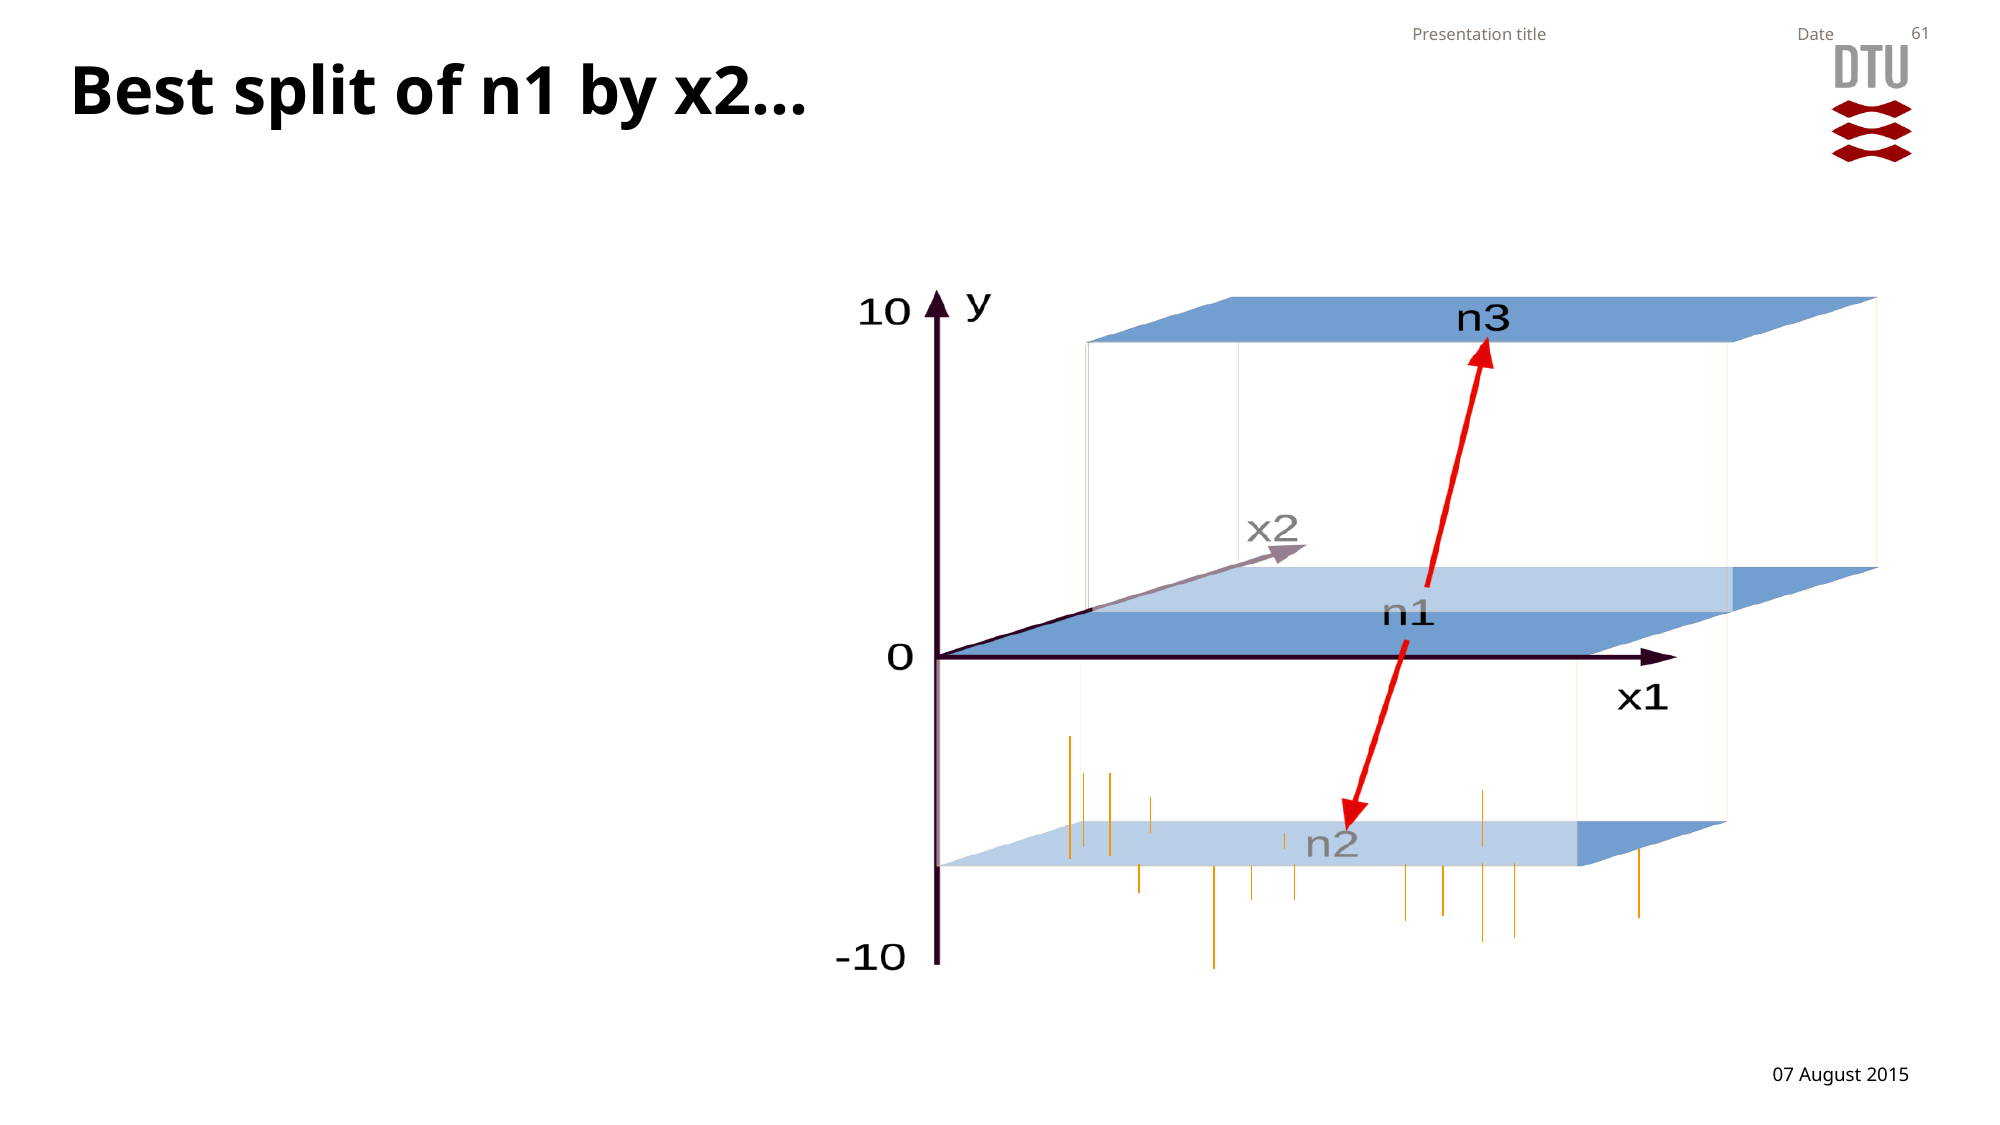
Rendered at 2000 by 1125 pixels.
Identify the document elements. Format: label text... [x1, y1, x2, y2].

slide_number 61 [1862, 22, 1931, 46]
slide_number Date [1571, 22, 1835, 45]
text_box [823, 184, 1985, 1125]
title Best split of n1 by x2… [69, 45, 1931, 131]
footer Presentation title [912, 22, 1547, 45]
picture [1831, 131, 1912, 162]
